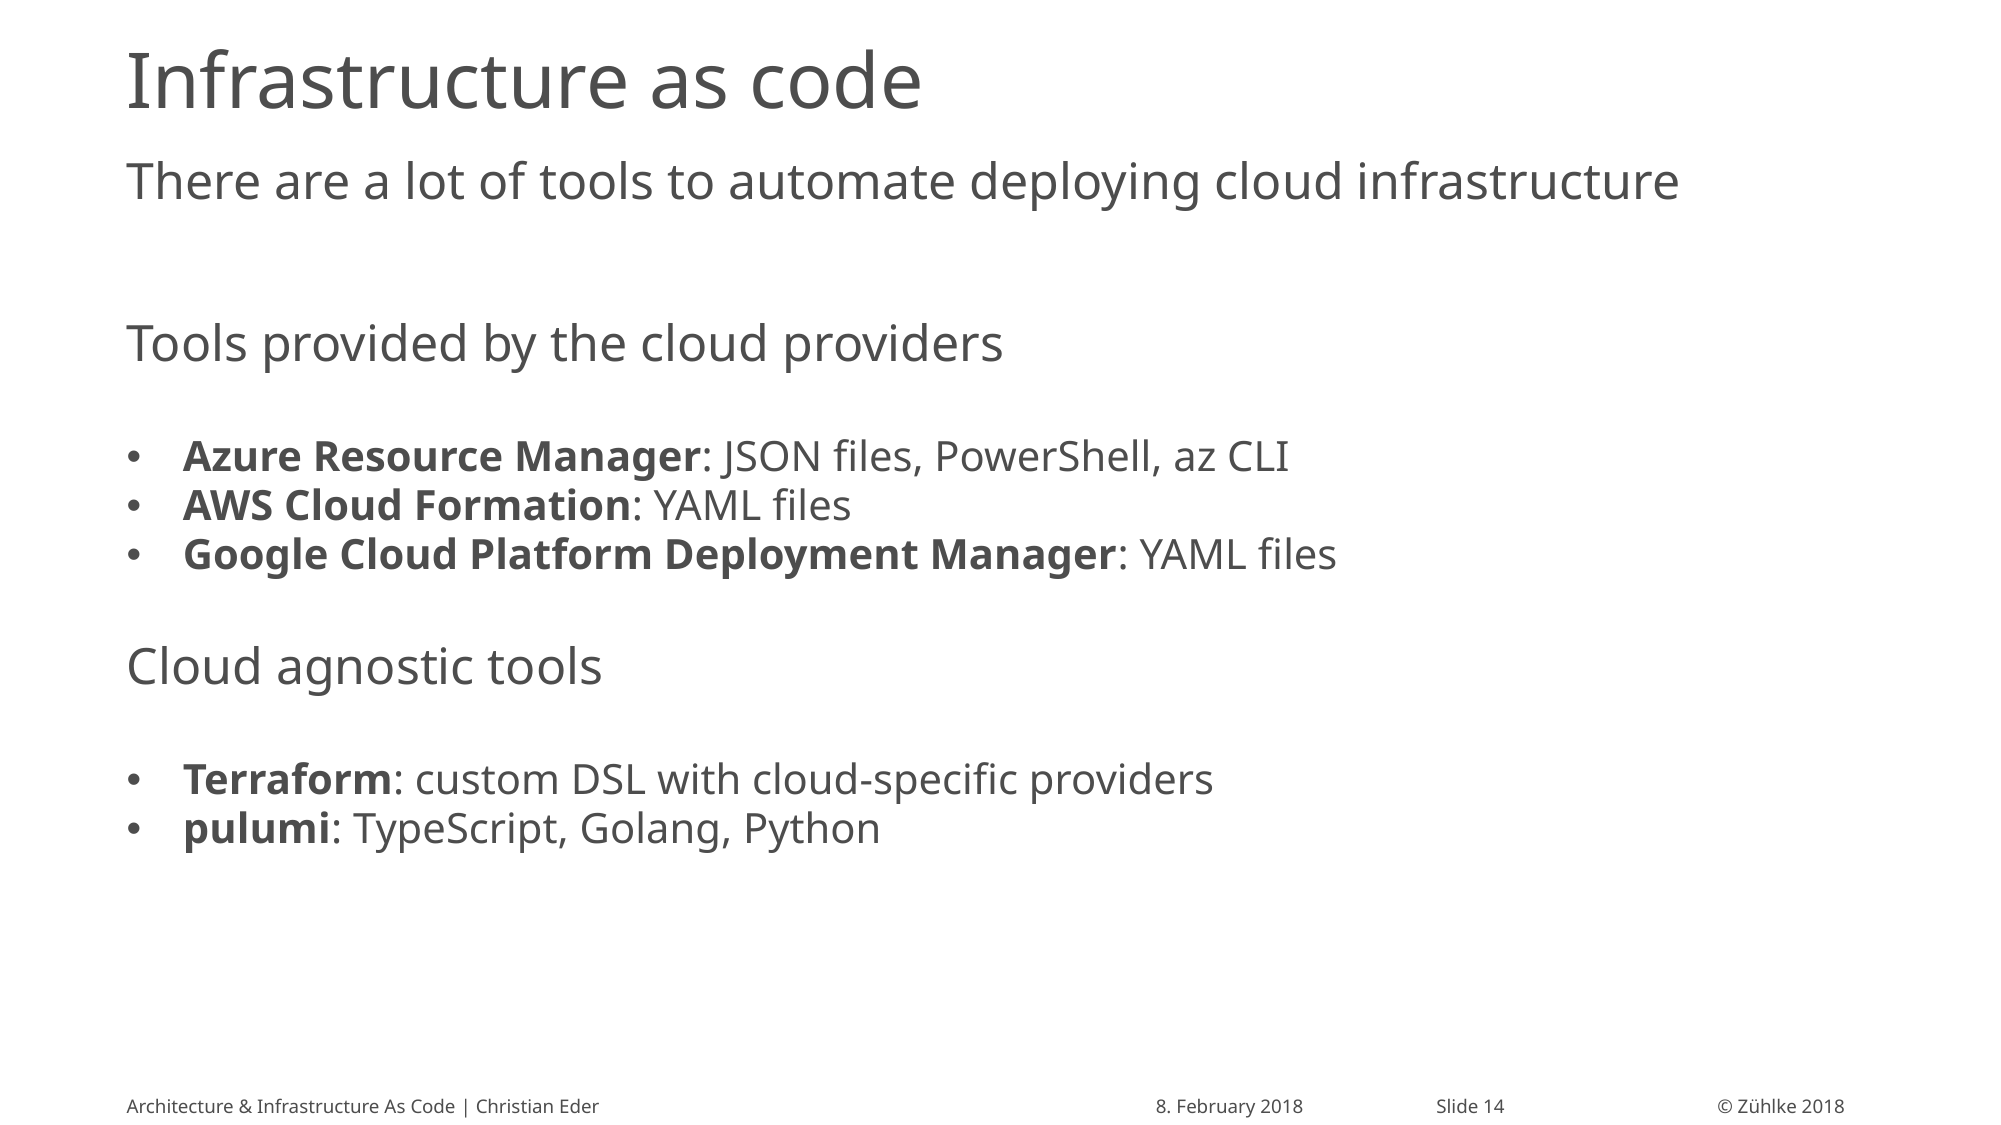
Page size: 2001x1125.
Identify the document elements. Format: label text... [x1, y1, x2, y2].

list There are a lot of tools to automate deploying cloud infrastructure [126, 152, 1967, 259]
title Infrastructure as code [126, 36, 1967, 152]
text_box Tools provided by the cloud providers Azure Resource Manager: JSON files, PowerShell, az CLI AWS Cloud Formation: YAML files Google Cloud Platform Deployment Manager: YAML files Cloud agnostic tools Terraform: custom DSL with cloud-specific providers pulumi: TypeScript, Golang, Python [126, 314, 1967, 1059]
